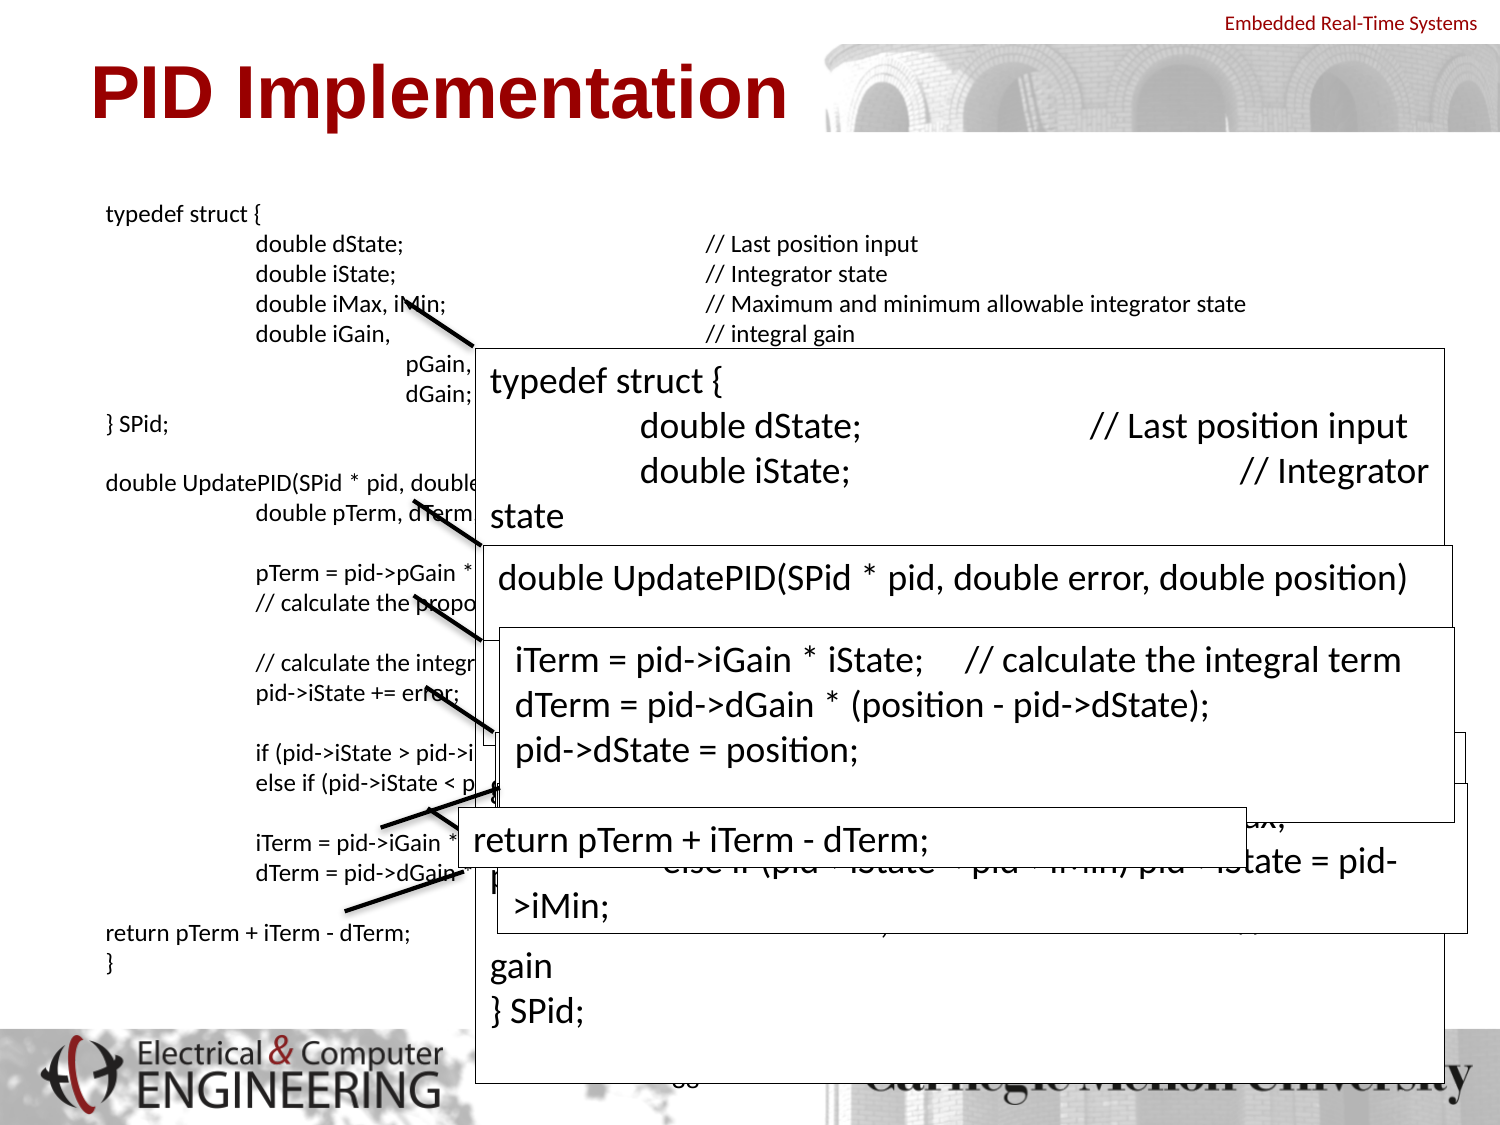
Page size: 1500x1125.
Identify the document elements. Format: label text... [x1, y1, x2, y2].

title PID Implementation [75, 45, 1425, 133]
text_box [1252, 783, 1468, 890]
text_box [413, 500, 1454, 594]
picture [664, 43, 1500, 133]
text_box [405, 300, 1446, 624]
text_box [380, 627, 1455, 828]
slide_number 38 [364, 1048, 715, 1109]
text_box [413, 595, 1454, 626]
text_box typedef struct { double dState; // Last position input double iState; // Integrator state double iMax, iMin; // Maximum and minimum allowable integrator state double iGain, // integral gain pGain, // proportional gain dGain; // derivative gain } SPid; double UpdatePID(SPid * pid, double error, double position) { double pTerm, dTerm, iTerm; pTerm = pid->pGain * error; // calculate the proportional term // calculate the integral state with appropriate limiting pid->iState += error; if (pid->iState > pid->iMax) pid->iState = pid->iMax; else if (pid->iState < pid->iMin) pid->iState = pid->iMin; iTerm = pid->iGain * iState; // calculate the integral term dTerm = pid->dGain * (position - pid->dState); pid->dState = position; return pTerm + iTerm - dTerm; } [90, 190, 1459, 1014]
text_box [1459, 686, 1466, 783]
picture [0, 1028, 1500, 1125]
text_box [344, 807, 1247, 912]
